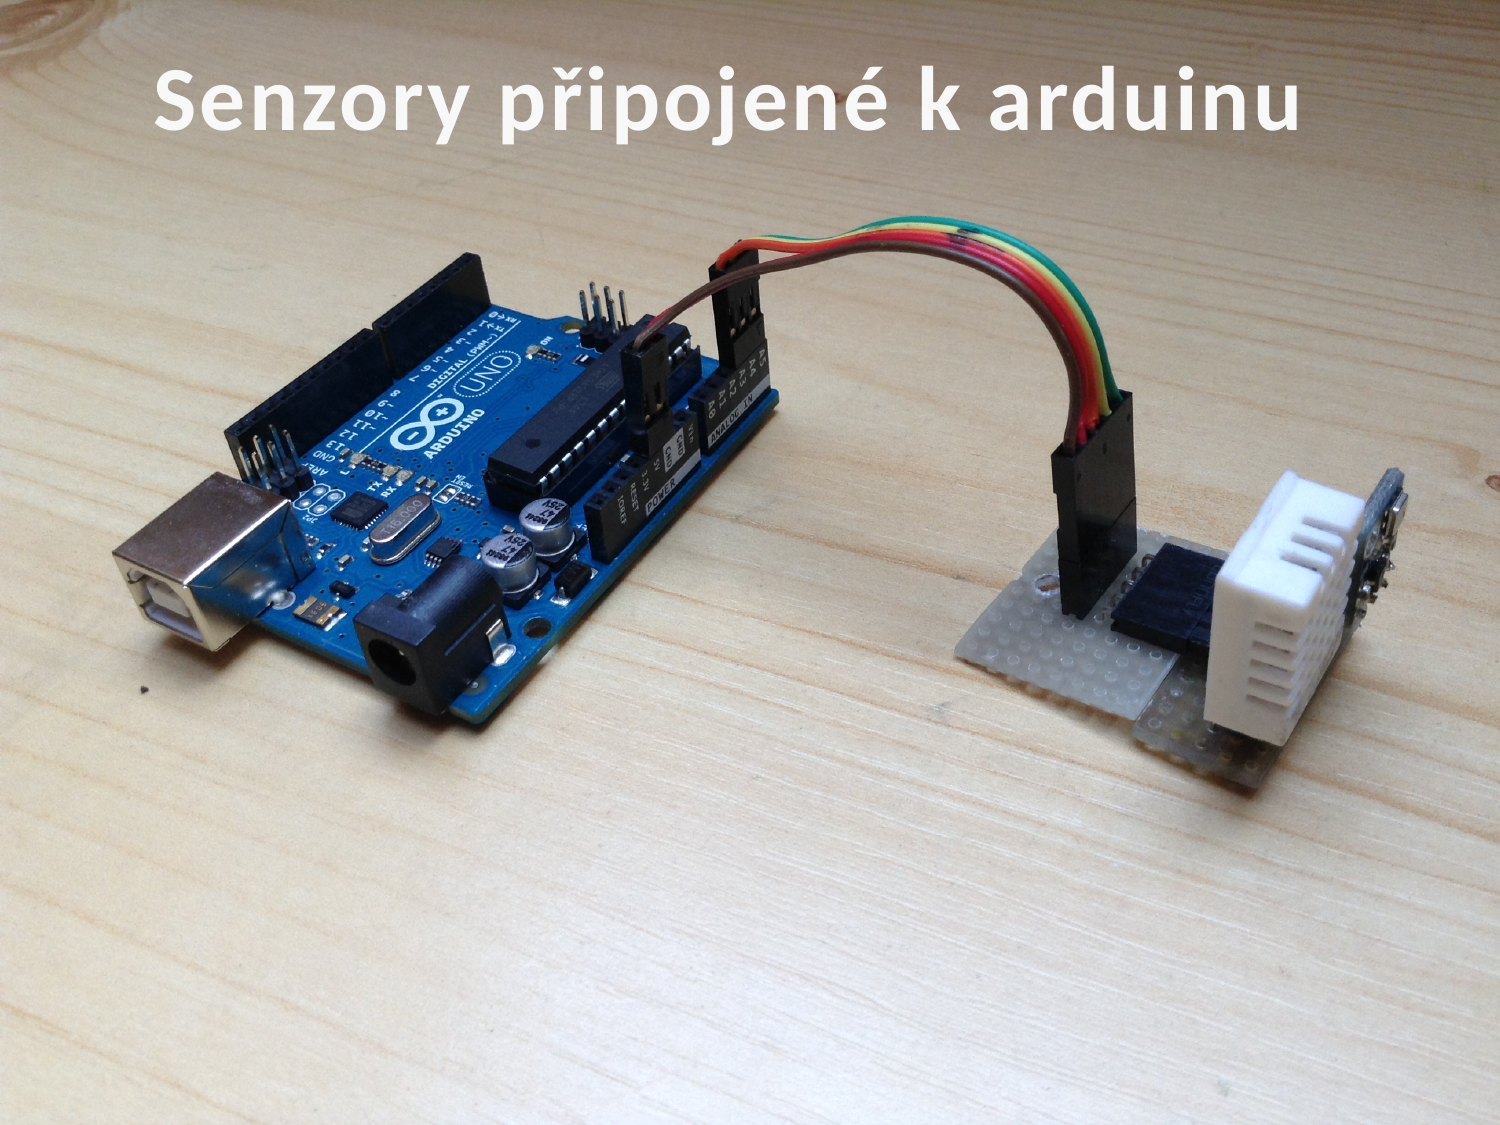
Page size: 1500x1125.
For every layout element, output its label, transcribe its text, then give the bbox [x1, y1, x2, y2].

picture [0, 0, 1500, 1125]
title Senzory připojené k arduinu [54, 0, 1405, 188]
